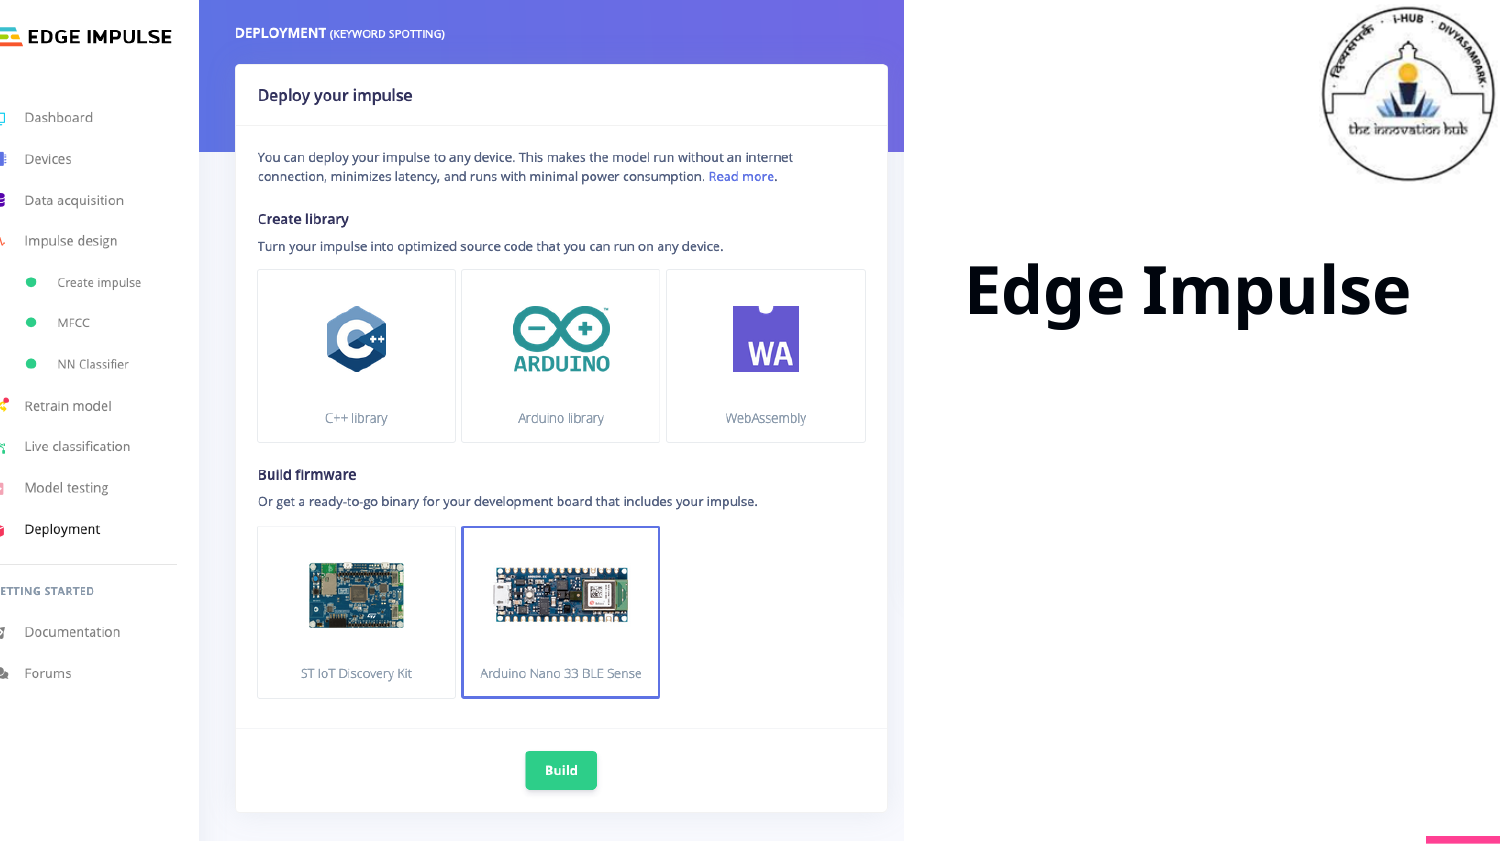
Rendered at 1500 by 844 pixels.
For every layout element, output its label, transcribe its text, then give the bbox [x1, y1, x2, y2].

title Edge Impulse [962, 184, 1447, 328]
picture [1318, 1, 1500, 186]
picture [0, 0, 904, 841]
